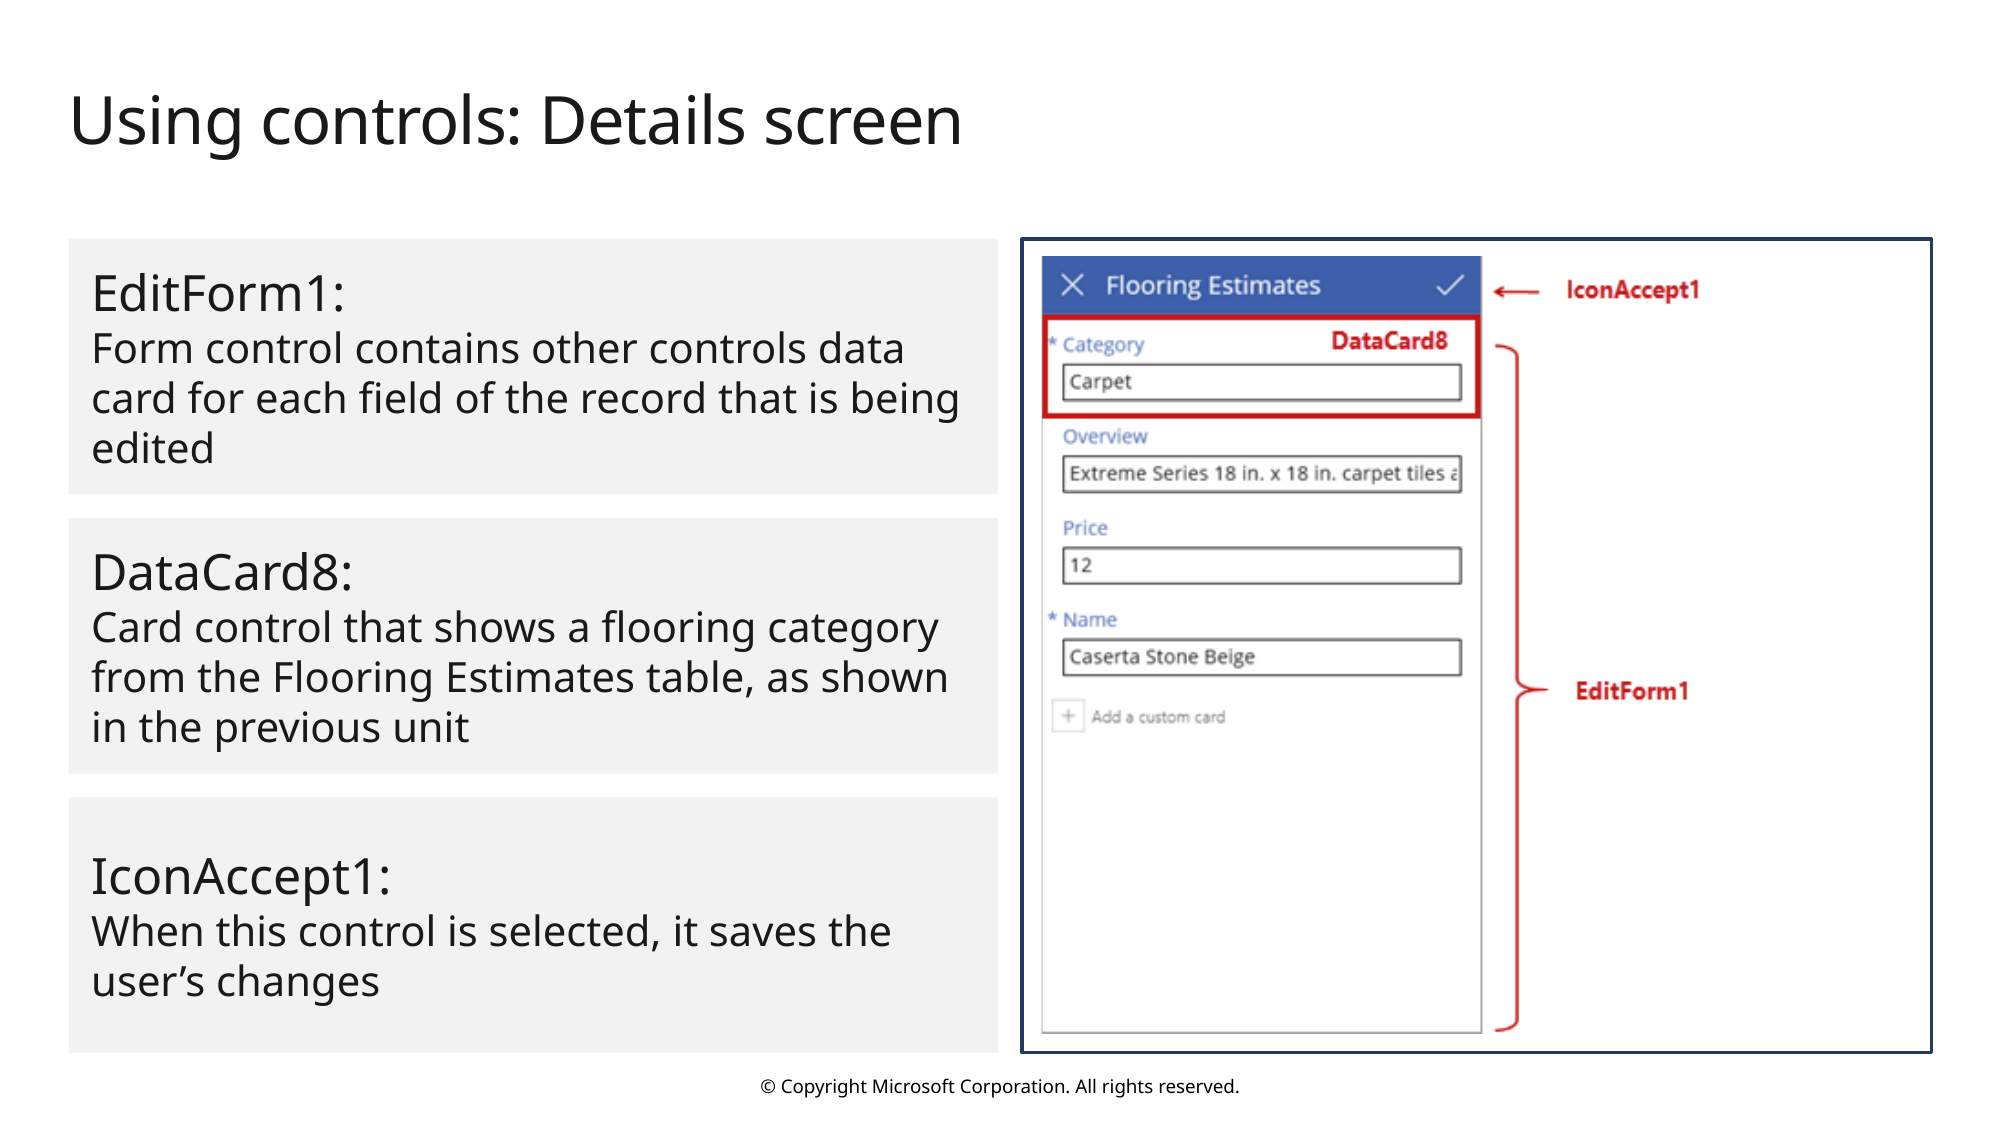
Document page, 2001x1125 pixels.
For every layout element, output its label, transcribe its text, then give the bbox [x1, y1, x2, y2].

list EditForm1: Form control contains other controls data card for each field of the record that is being edited [68, 238, 998, 495]
list IconAccept1: When this control is selected, it saves the user’s changes [68, 797, 998, 1053]
picture [1041, 256, 1912, 1036]
list DataCard8: Card control that shows a flooring category from the Flooring Estimates table, as shown in the previous unit [68, 518, 998, 774]
title Using controls: Details screen [68, 72, 1932, 192]
